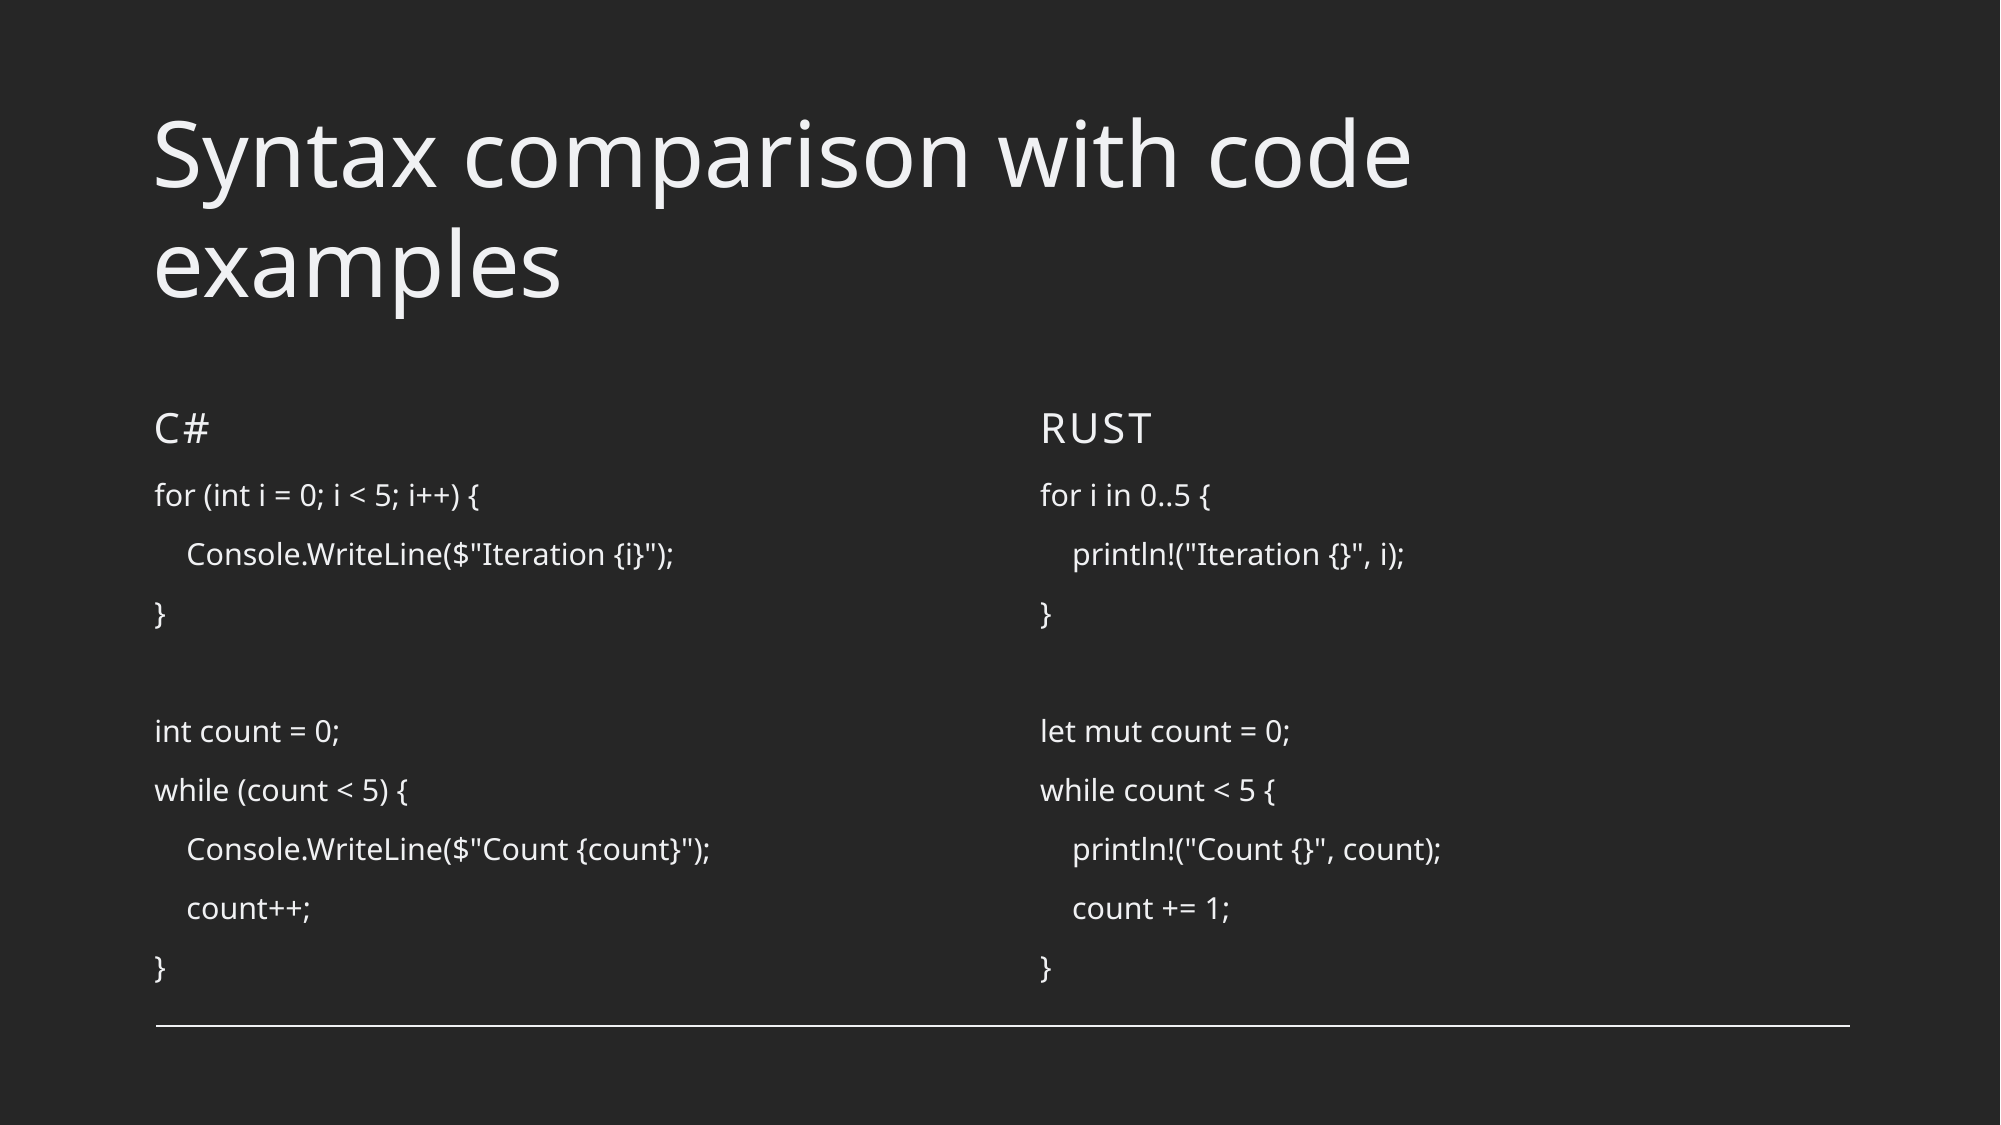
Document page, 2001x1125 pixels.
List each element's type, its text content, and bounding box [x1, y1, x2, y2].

list C# [138, 325, 960, 459]
list for i in 0..5 { println!("Iteration {}", i); } let mut count = 0; while count < 5 { println!("Count {}", count); count += 1; } [1025, 461, 1851, 994]
title Syntax comparison with code examples [137, 93, 1851, 324]
list Rust [1025, 325, 1851, 459]
list for (int i = 0; i < 5; i++) { Console.WriteLine($"Iteration {i}"); } int count = 0; while (count < 5) { Console.WriteLine($"Count {count}"); count++; } [139, 461, 961, 994]
